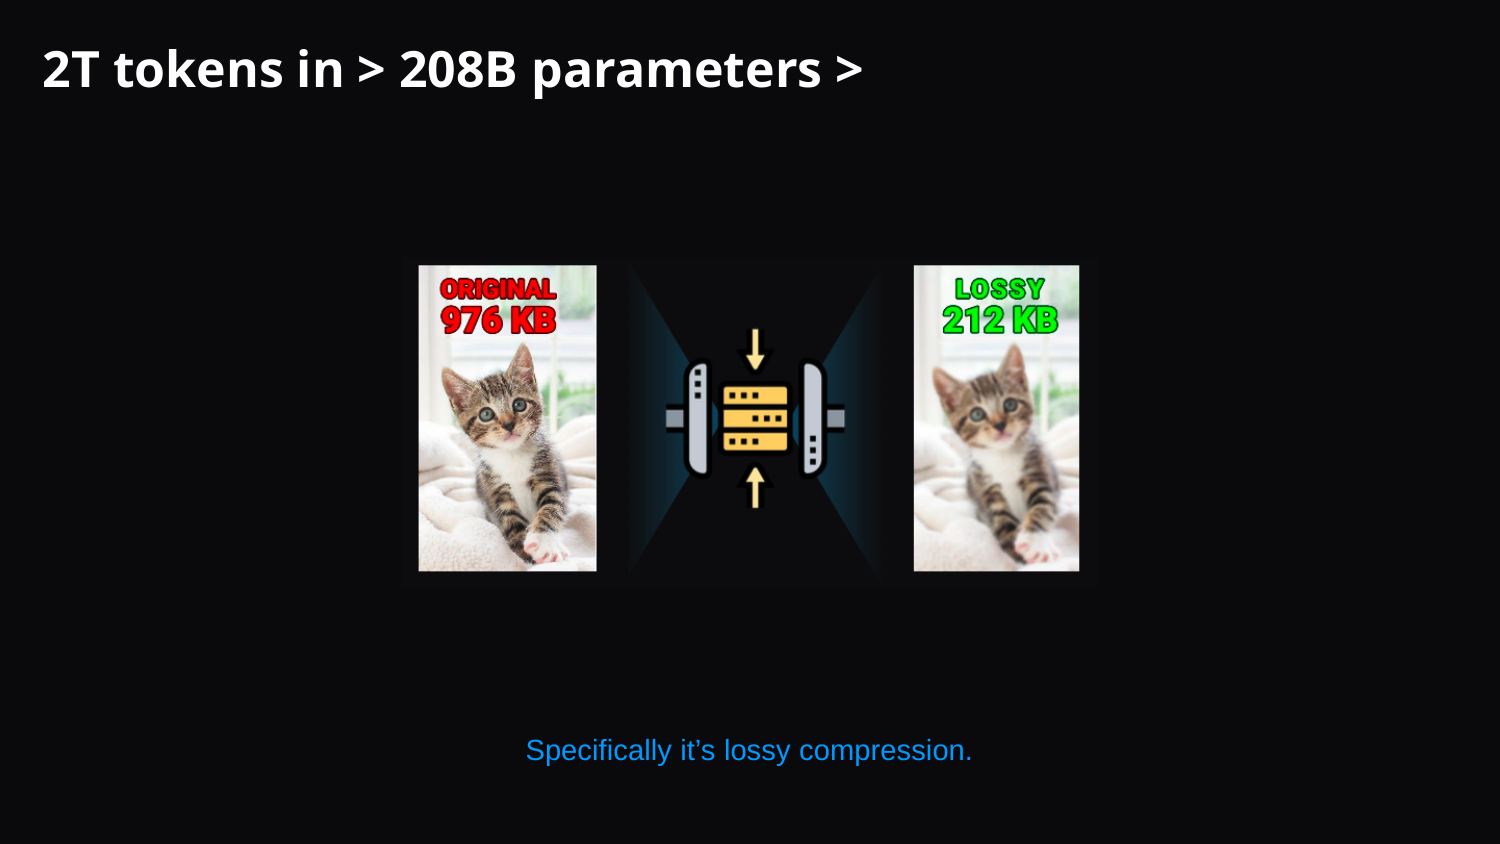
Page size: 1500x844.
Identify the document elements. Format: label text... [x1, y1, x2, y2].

picture [401, 256, 1099, 587]
title 2T tokens in > 208B parameters > [36, 21, 1299, 121]
text_box Specifically it’s lossy compression. [518, 723, 982, 774]
